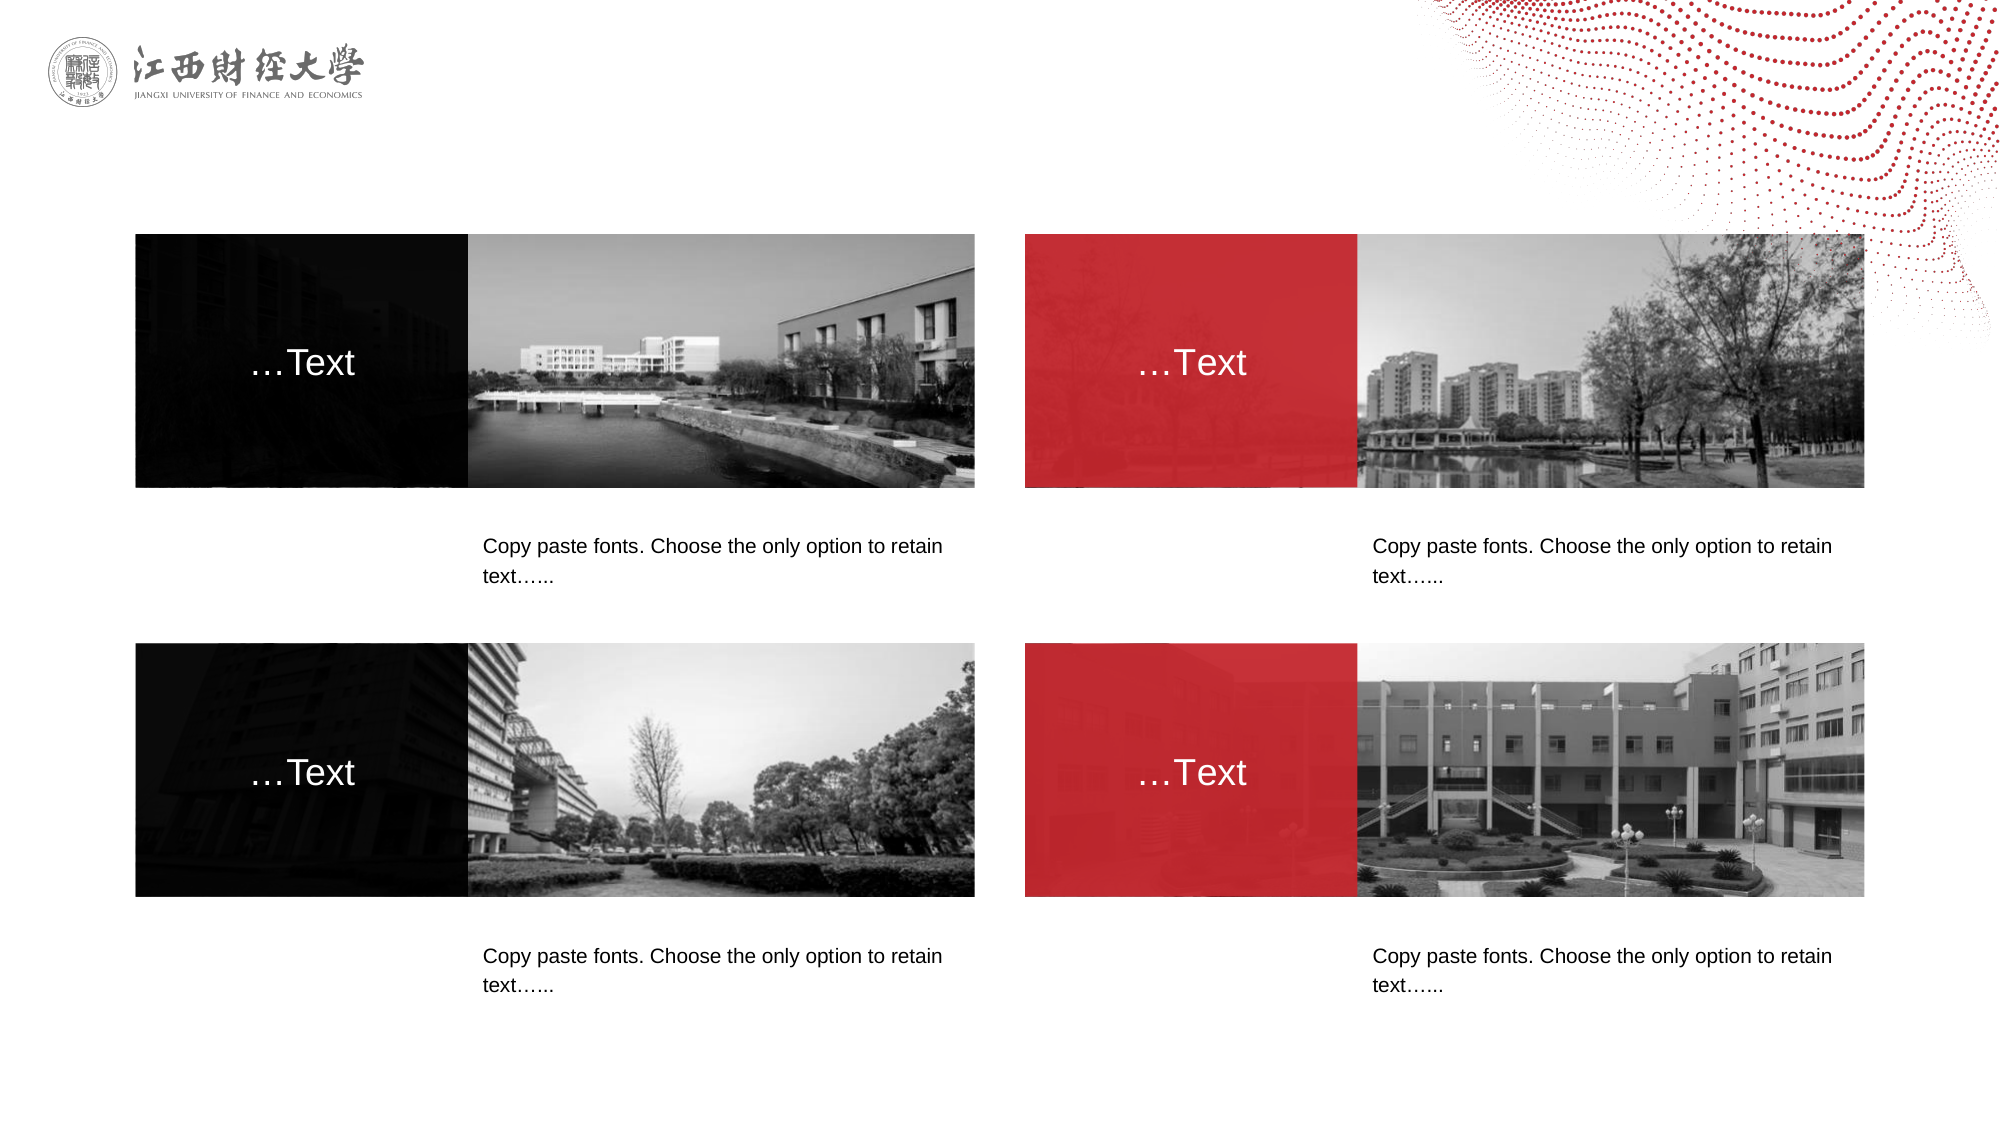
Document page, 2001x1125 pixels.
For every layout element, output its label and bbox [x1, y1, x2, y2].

text_box [135, 234, 1865, 1038]
picture [1415, 0, 2000, 394]
picture [48, 37, 364, 107]
